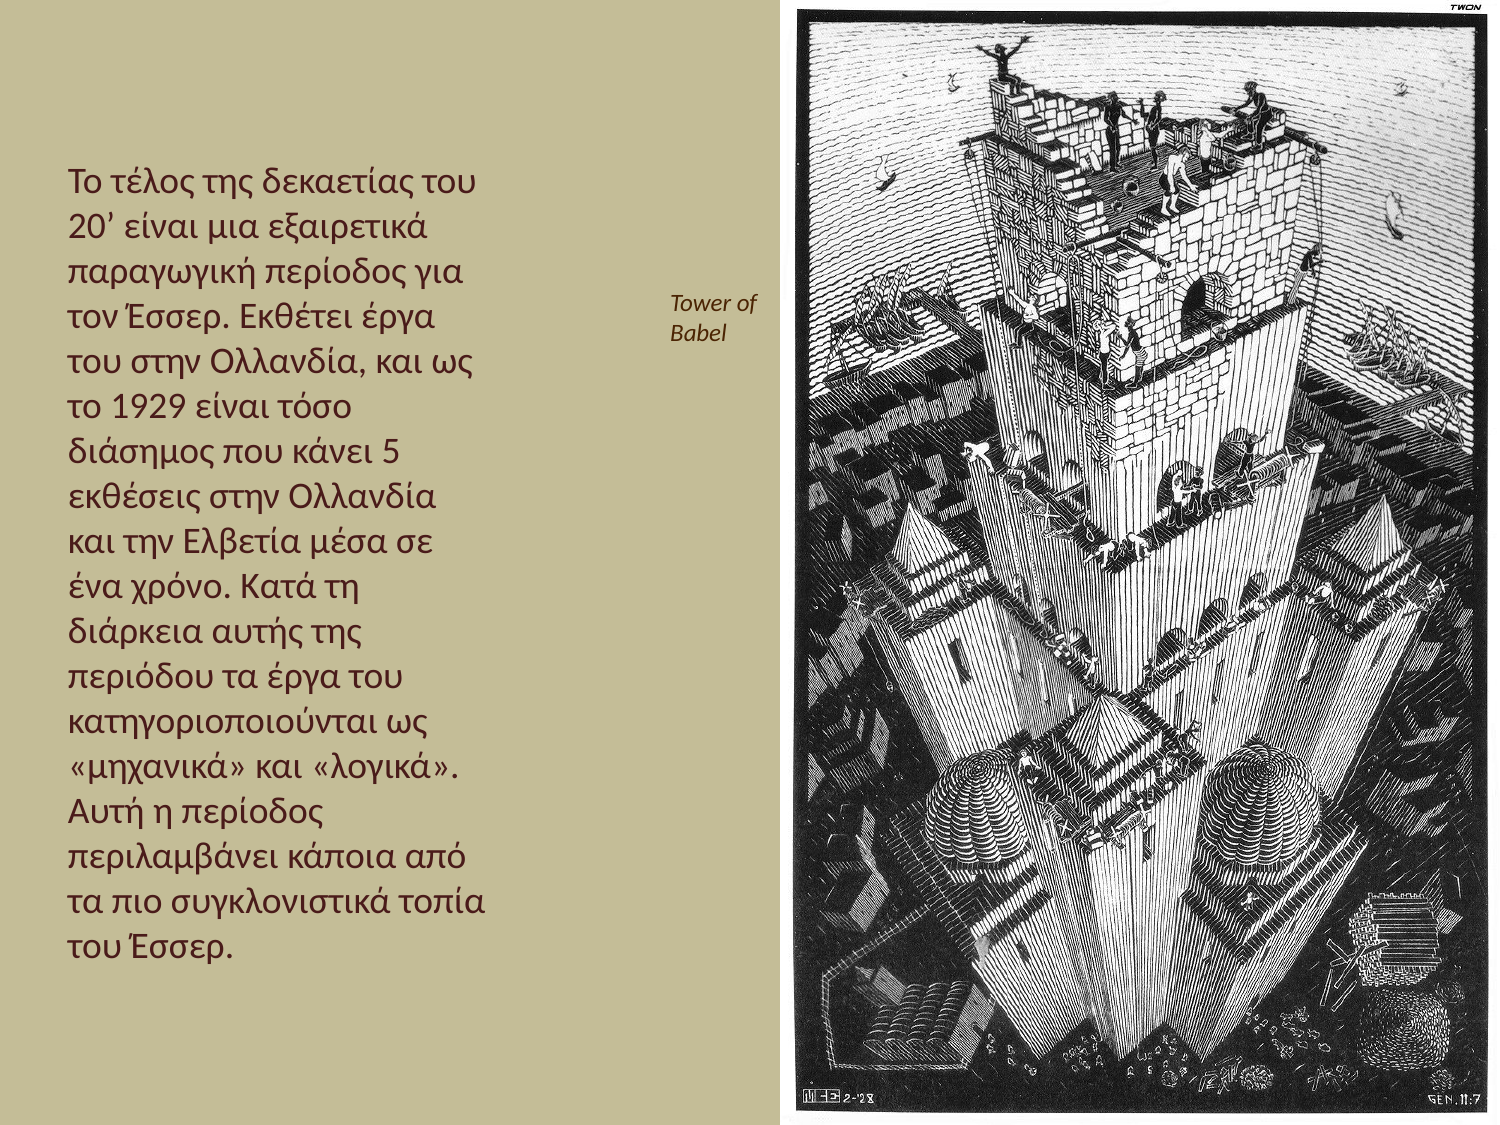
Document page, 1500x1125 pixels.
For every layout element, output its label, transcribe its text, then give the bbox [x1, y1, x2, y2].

text_box Το τέλος της δεκαετίας του 20’ είναι μια εξαιρετικά παραγωγική περίοδος για τον Έσσερ. Εκθέτει έργα του στην Ολλανδία, και ως το 1929 είναι τόσο διάσημος που κάνει 5 εκθέσεις στην Ολλανδία και την Ελβετία μέσα σε ένα χρόνο. Κατά τη διάρκεια αυτής της περιόδου τα έργα του κατηγοριοποιούνται ως «μηχανικά» και «λογικά». Αυτή η περίοδος περιλαμβάνει κάποια από τα πιο συγκλονιστικά τοπία του Έσσερ. [53, 148, 502, 974]
picture [780, 0, 1500, 1125]
text_box Tower of Babel [655, 278, 775, 354]
